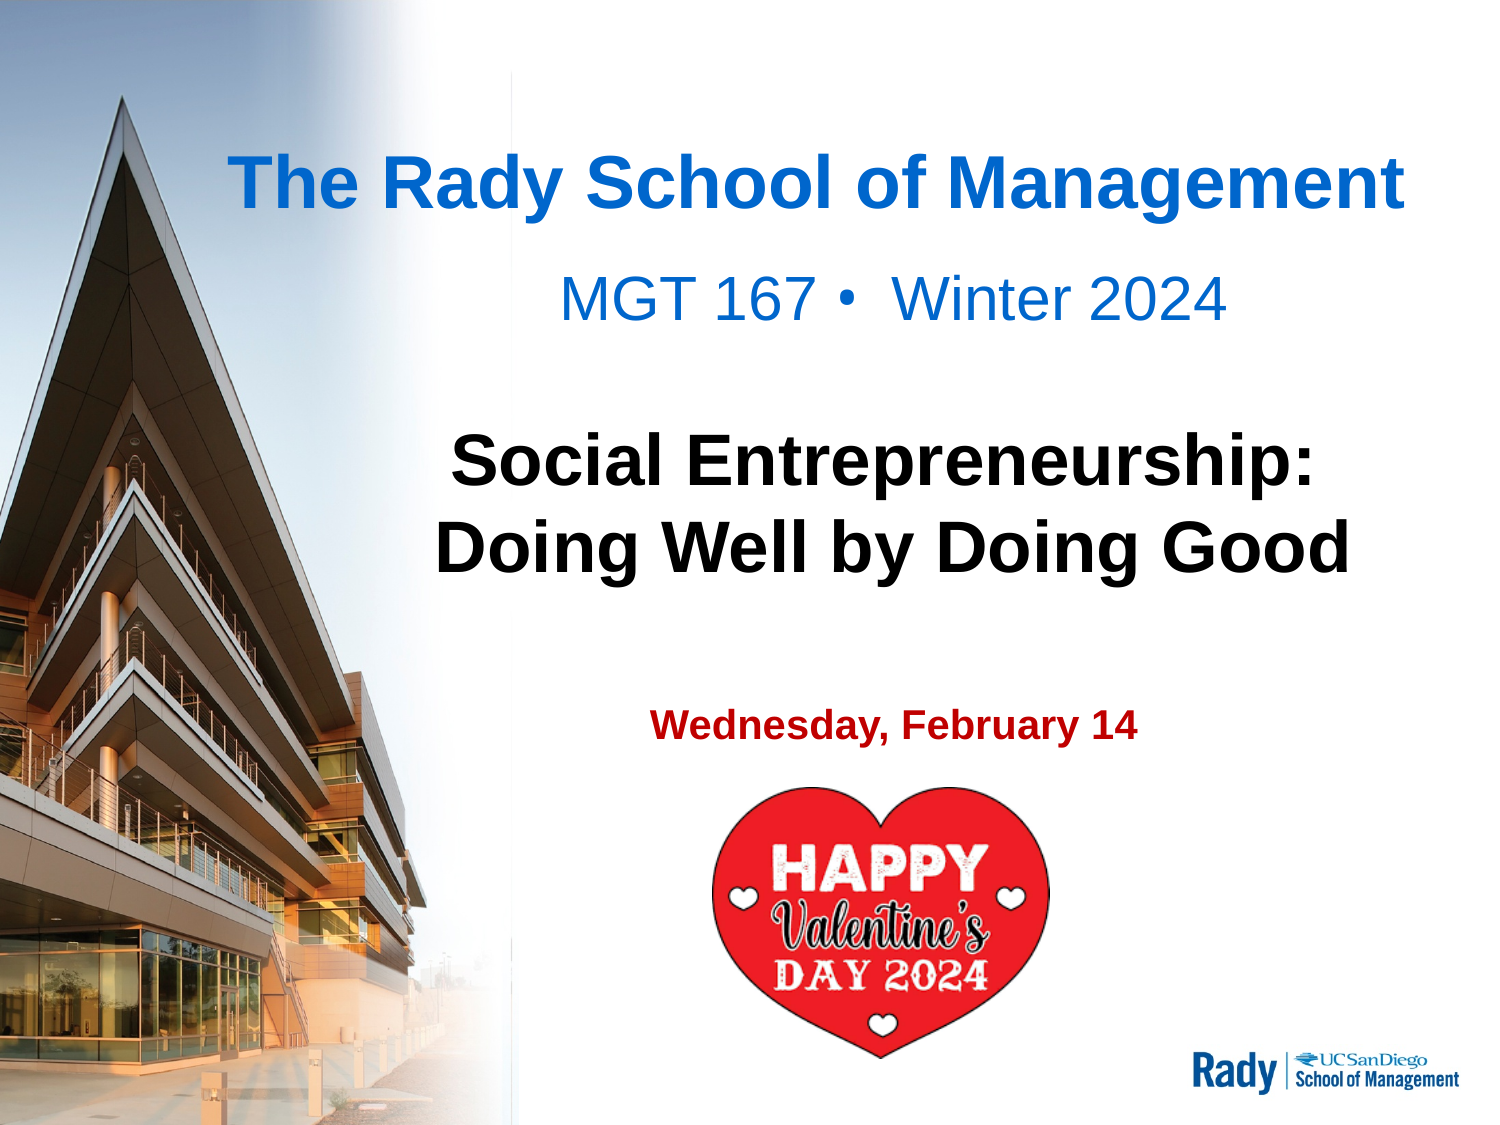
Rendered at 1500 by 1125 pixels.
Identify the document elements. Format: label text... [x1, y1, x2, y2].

subtitle MGT 167 • Winter 2024 Social Entrepreneurship: Doing Well by Doing Good Wednesday, February 14 [324, 249, 1463, 713]
picture [1187, 1044, 1463, 1101]
picture [0, 0, 519, 1125]
title The Rady School of Management [212, 49, 1500, 388]
picture [712, 787, 1051, 1059]
